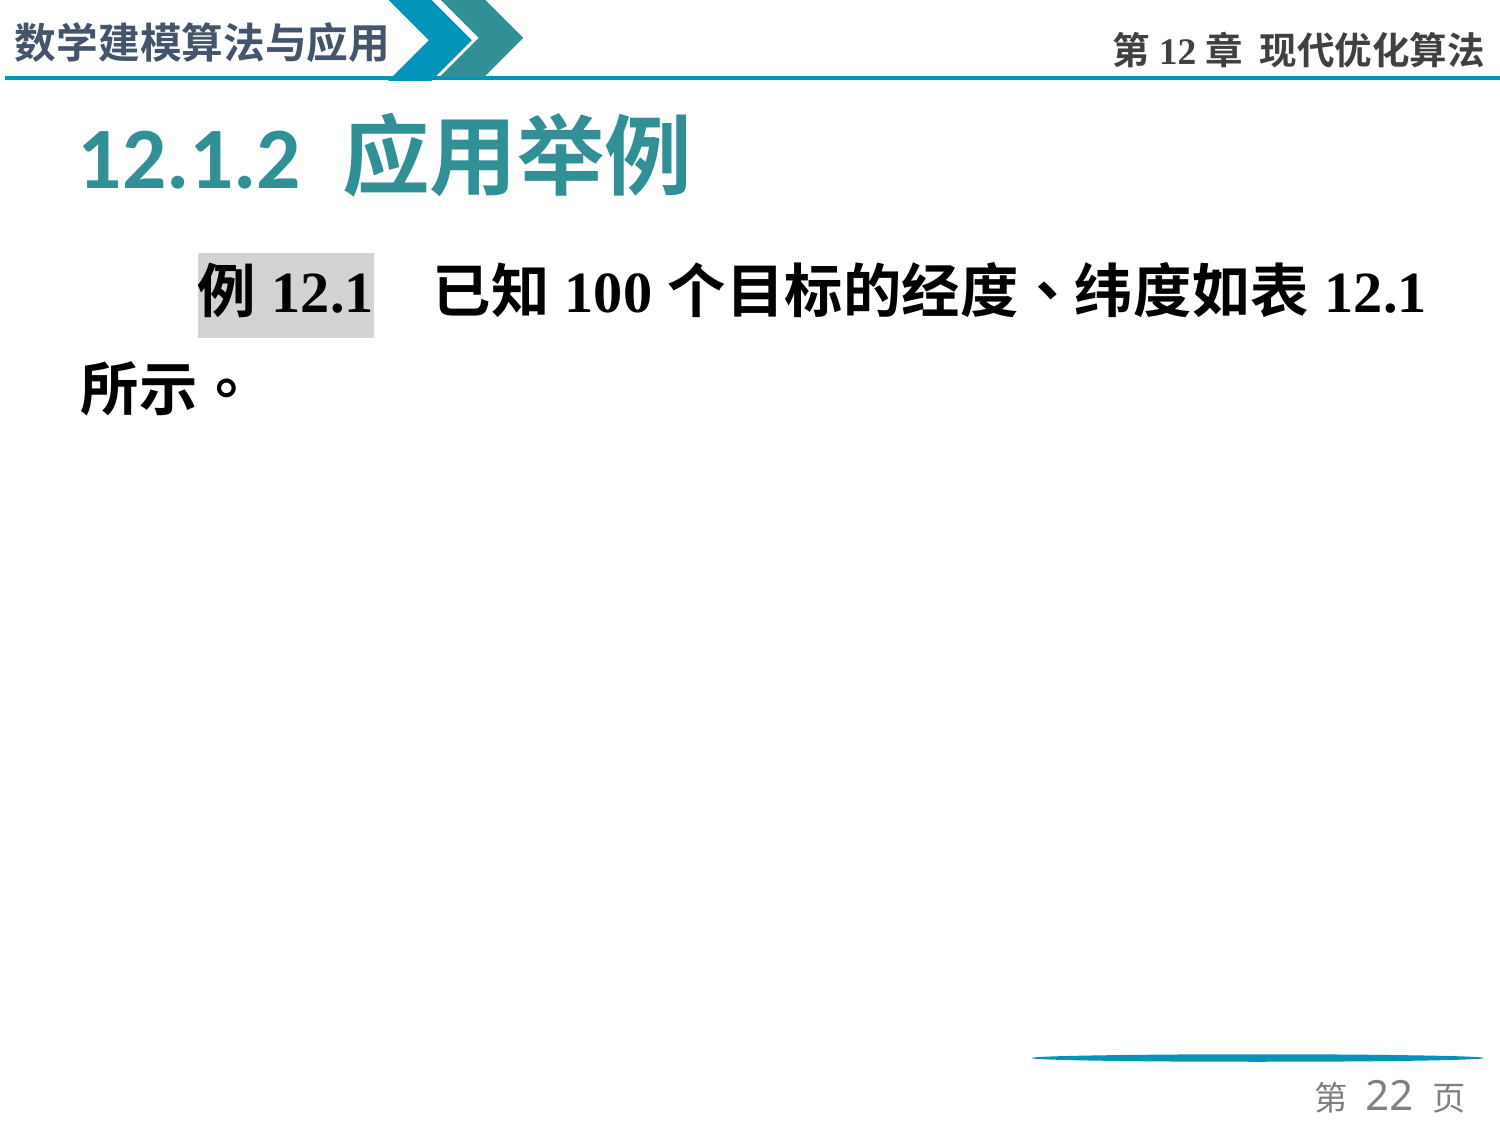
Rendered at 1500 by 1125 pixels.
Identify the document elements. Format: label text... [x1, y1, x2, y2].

text_box 12.1.2 应用举例 [63, 94, 1100, 214]
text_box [80, 246, 1424, 495]
